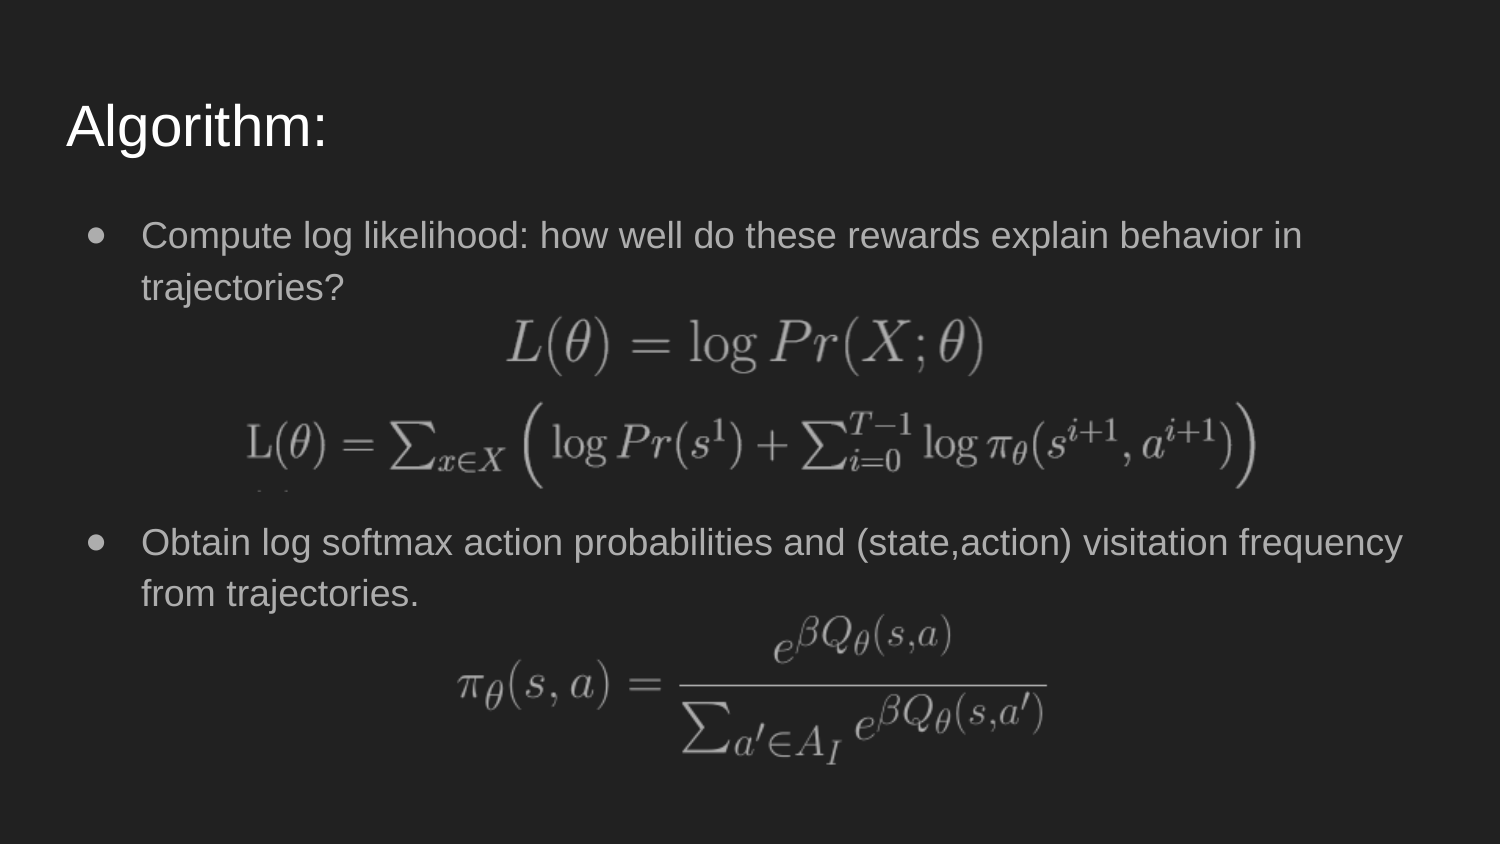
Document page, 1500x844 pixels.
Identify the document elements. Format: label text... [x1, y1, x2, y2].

title Algorithm: [51, 72, 1449, 167]
picture [233, 396, 1267, 492]
picture [497, 291, 1003, 386]
list Compute log likelihood: how well do these rewards explain behavior in trajectories? Obtain log softmax action probabilities and (state,action) visitation frequency from trajectories. [51, 189, 1449, 750]
picture [434, 590, 1066, 779]
